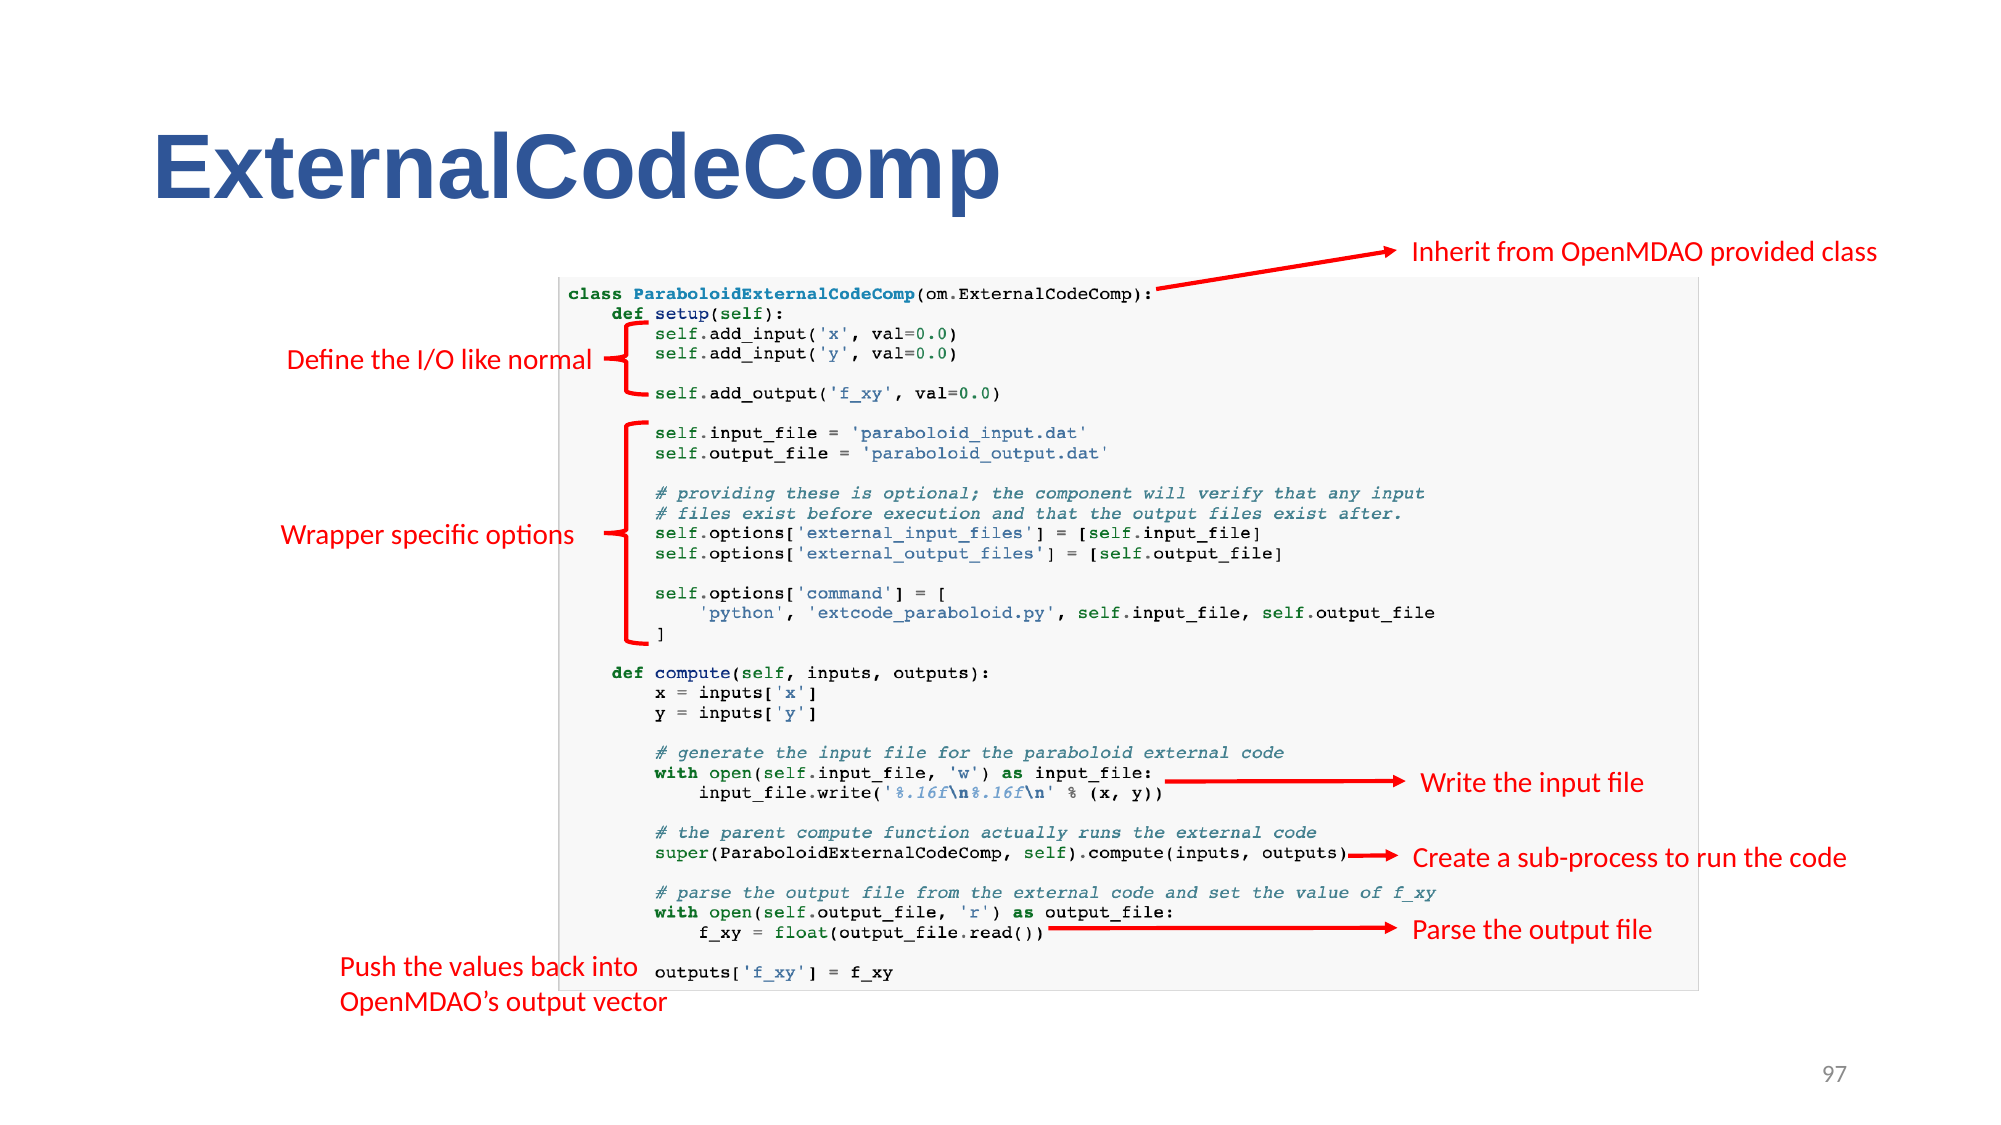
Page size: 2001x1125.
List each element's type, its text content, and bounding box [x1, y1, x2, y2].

title ExternalCodeComp [137, 59, 1863, 278]
text_box Push the values back into OpenMDAO’s output vector [325, 939, 684, 1025]
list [558, 277, 1699, 991]
text_box Wrapper specific options [265, 507, 558, 558]
text_box Define the I/O like normal [272, 333, 558, 383]
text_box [1156, 250, 1394, 290]
text_box Inherit from OpenMDAO provided class [1396, 225, 1893, 275]
text_box Create a sub-process to run the code [1699, 830, 1863, 881]
slide_number 97 [1412, 1042, 1863, 1103]
